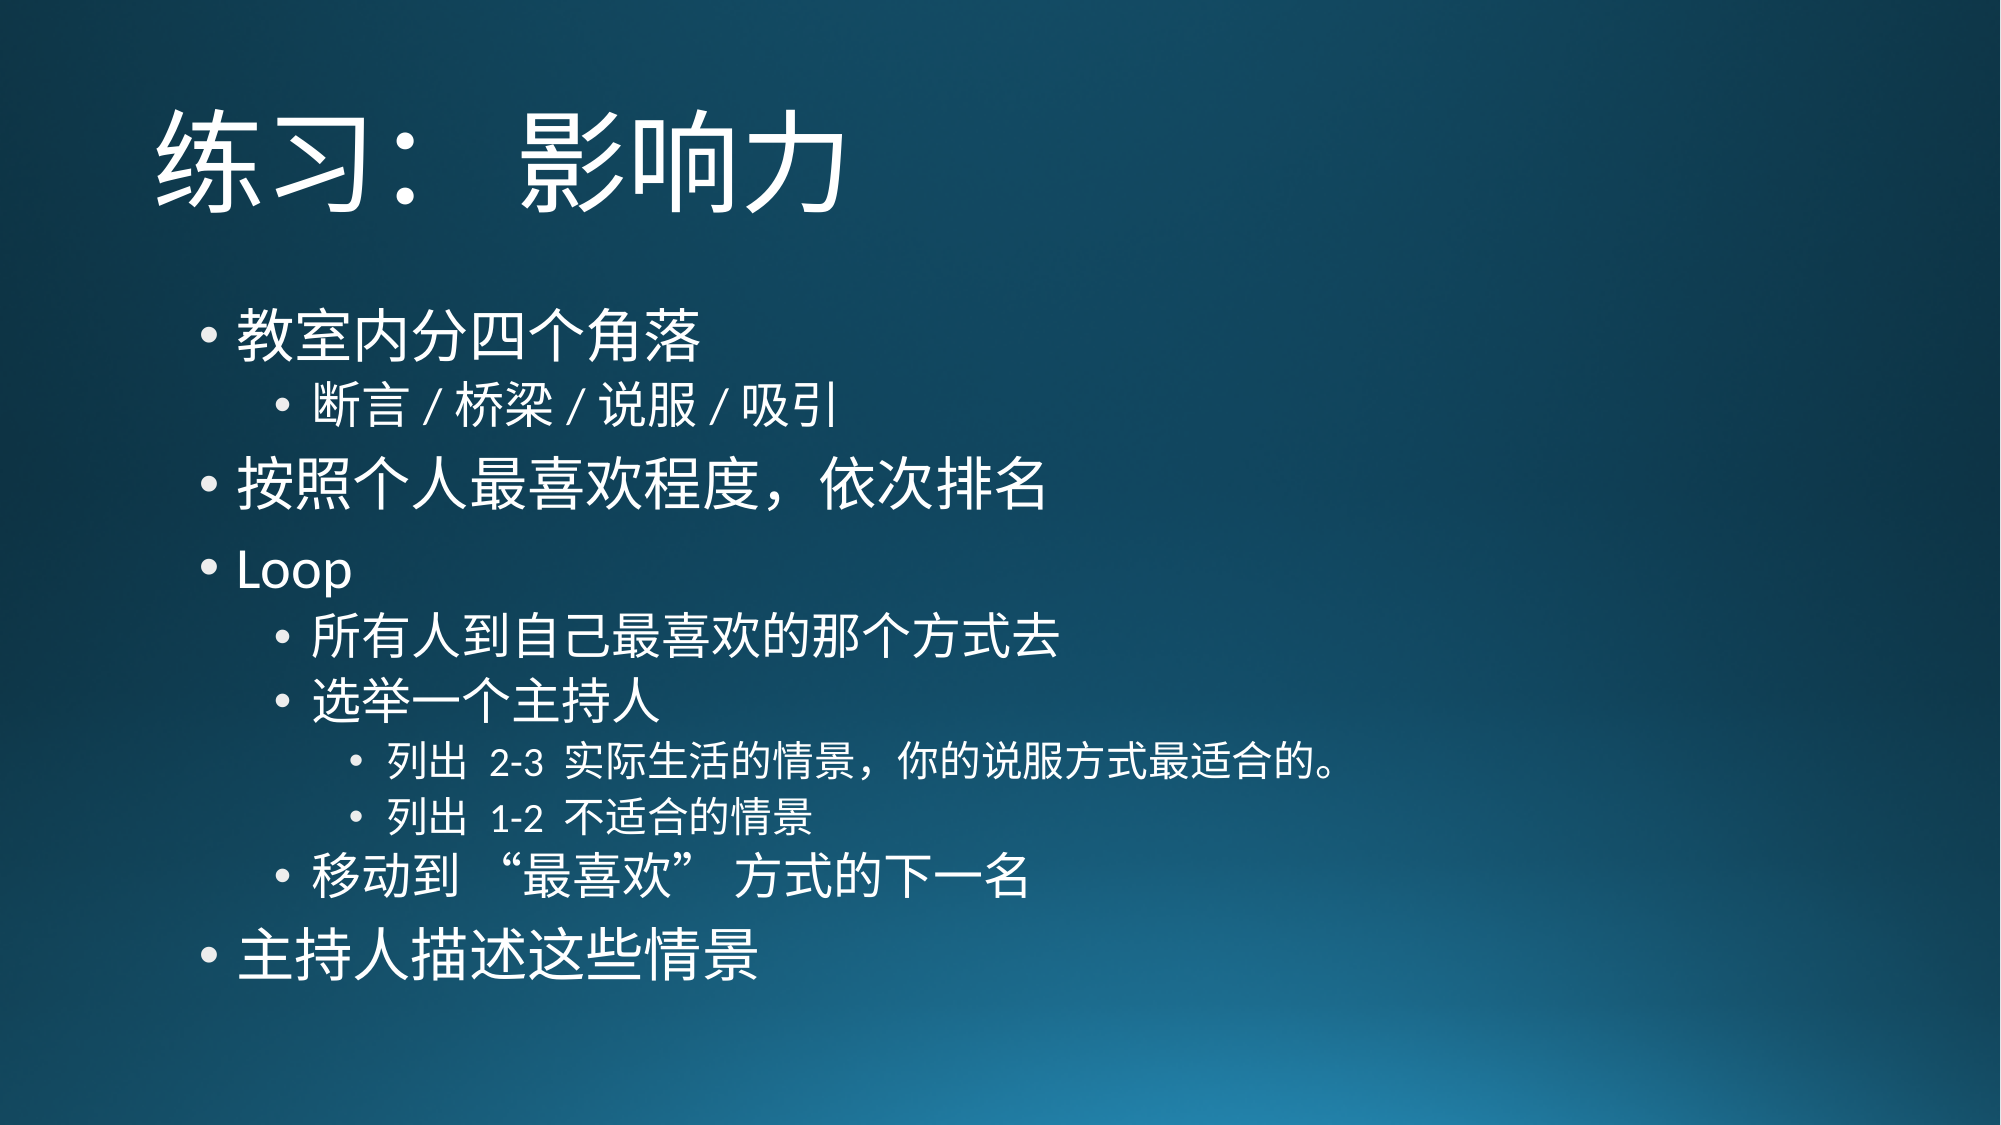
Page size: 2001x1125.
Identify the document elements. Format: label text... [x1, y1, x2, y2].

title 练习： 影响力 [137, 59, 1863, 278]
list 教室内分四个角落 断言/桥梁/说服/吸引 按照个人最喜欢程度，依次排名 Loop 所有人到自己最喜欢的那个方式去 选举一个主持人 列出 2-3 实际生活的情景，你的说服方式最适合的。 列出 1-2 不适合的情景 移动到 “最喜欢” 方式的下一名 主持人描述这些情景 [183, 299, 1863, 1014]
picture [0, 0, 2001, 1125]
